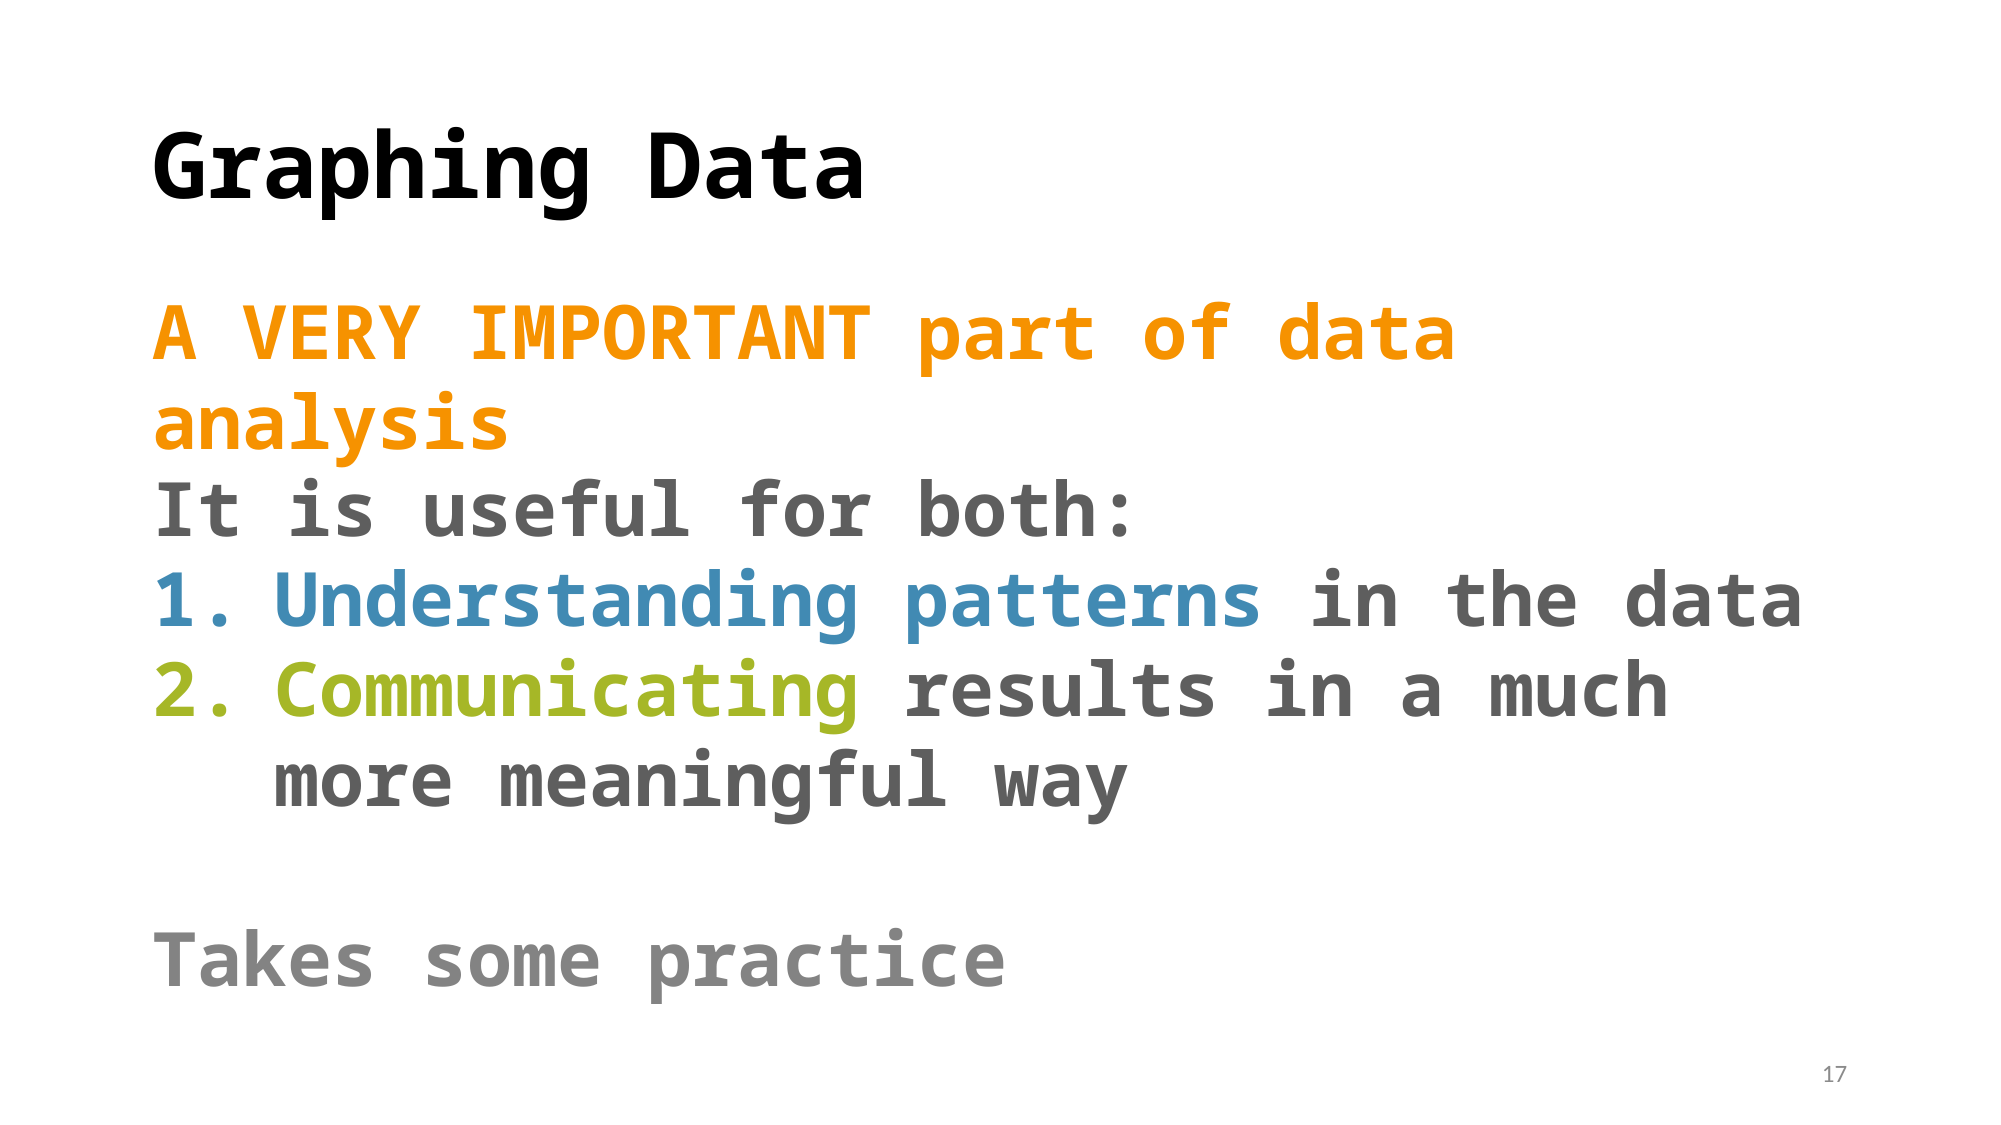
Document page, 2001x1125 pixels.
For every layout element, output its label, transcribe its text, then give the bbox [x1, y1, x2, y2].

text_box It is useful for both: Understanding patterns in the data Communicating results in a much more meaningful way [137, 454, 1832, 829]
text_box Takes some practice [137, 903, 1832, 1009]
slide_number 17 [1412, 1042, 1863, 1103]
text_box A VERY IMPORTANT part of data analysis [137, 277, 1832, 454]
title Graphing Data [137, 59, 1863, 278]
